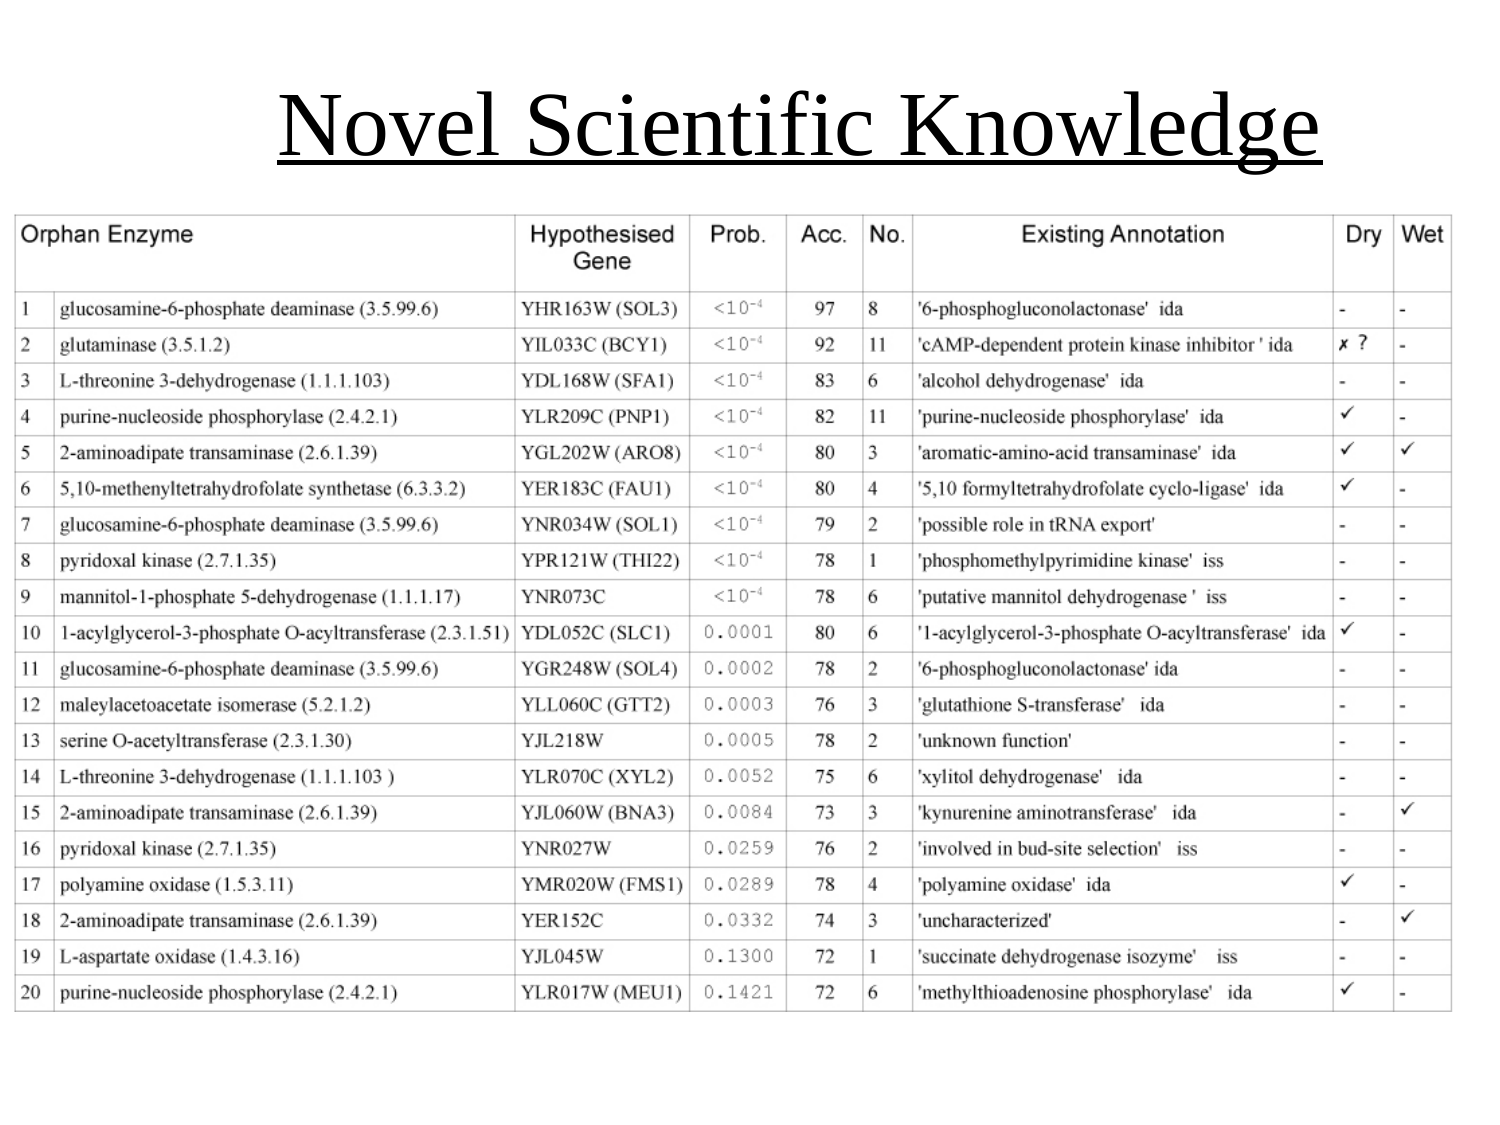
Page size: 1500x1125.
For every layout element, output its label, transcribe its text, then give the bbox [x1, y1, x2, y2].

title Novel Scientific Knowledge [162, 24, 1438, 210]
picture [12, 212, 1463, 1012]
